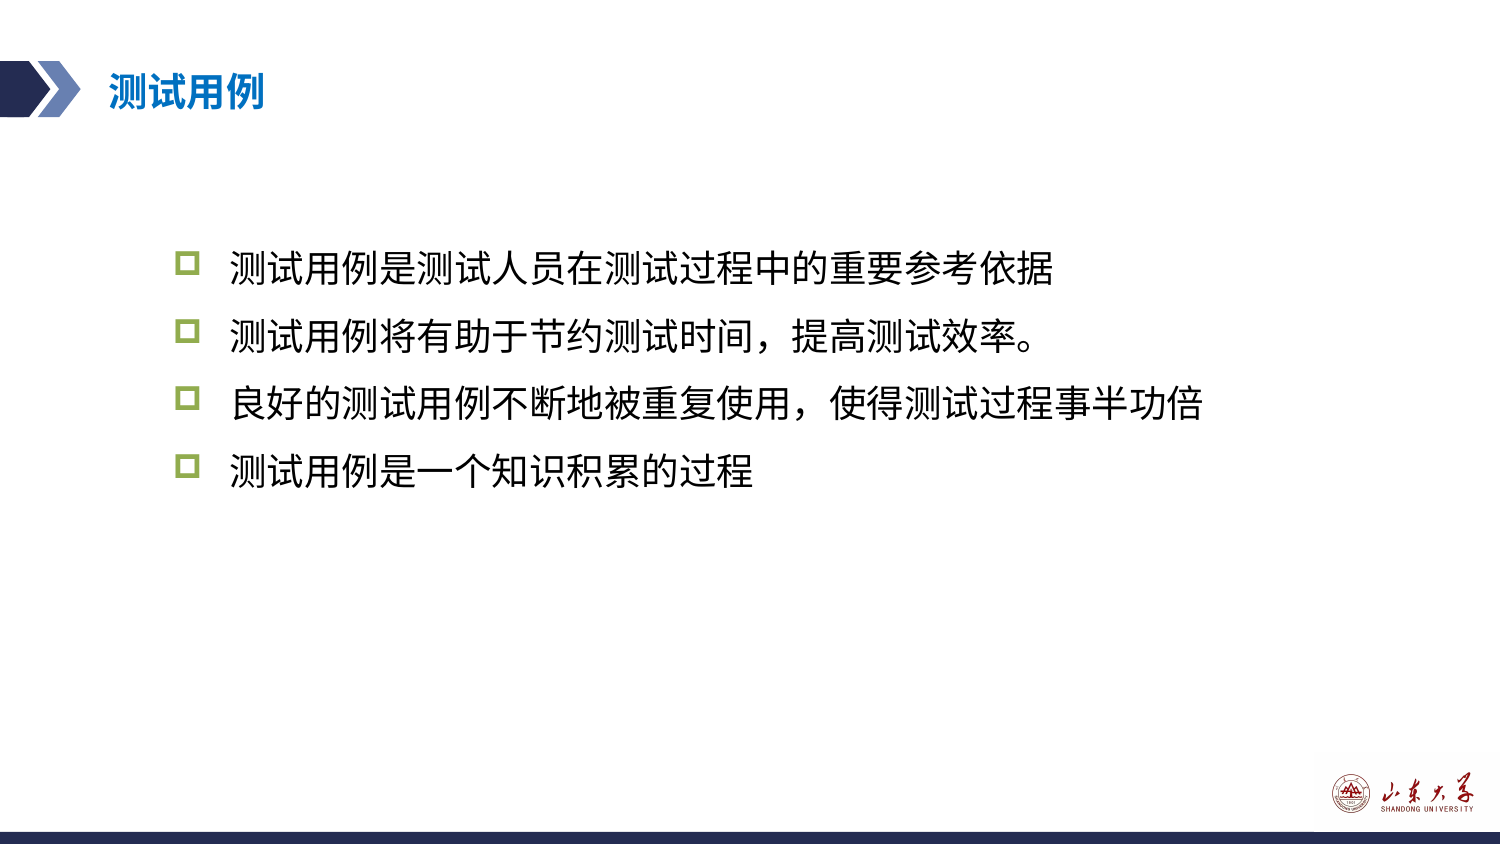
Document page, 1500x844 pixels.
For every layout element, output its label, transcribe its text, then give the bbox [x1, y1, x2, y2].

title 测试用例 [93, 40, 838, 123]
text_box 测试用例是测试人员在测试过程中的重要参考依据 测试用例将有助于节约测试时间，提高测试效率。 良好的测试用例不断地被重复使用，使得测试过程事半功倍 测试用例是一个知识积累的过程 [158, 215, 1247, 501]
